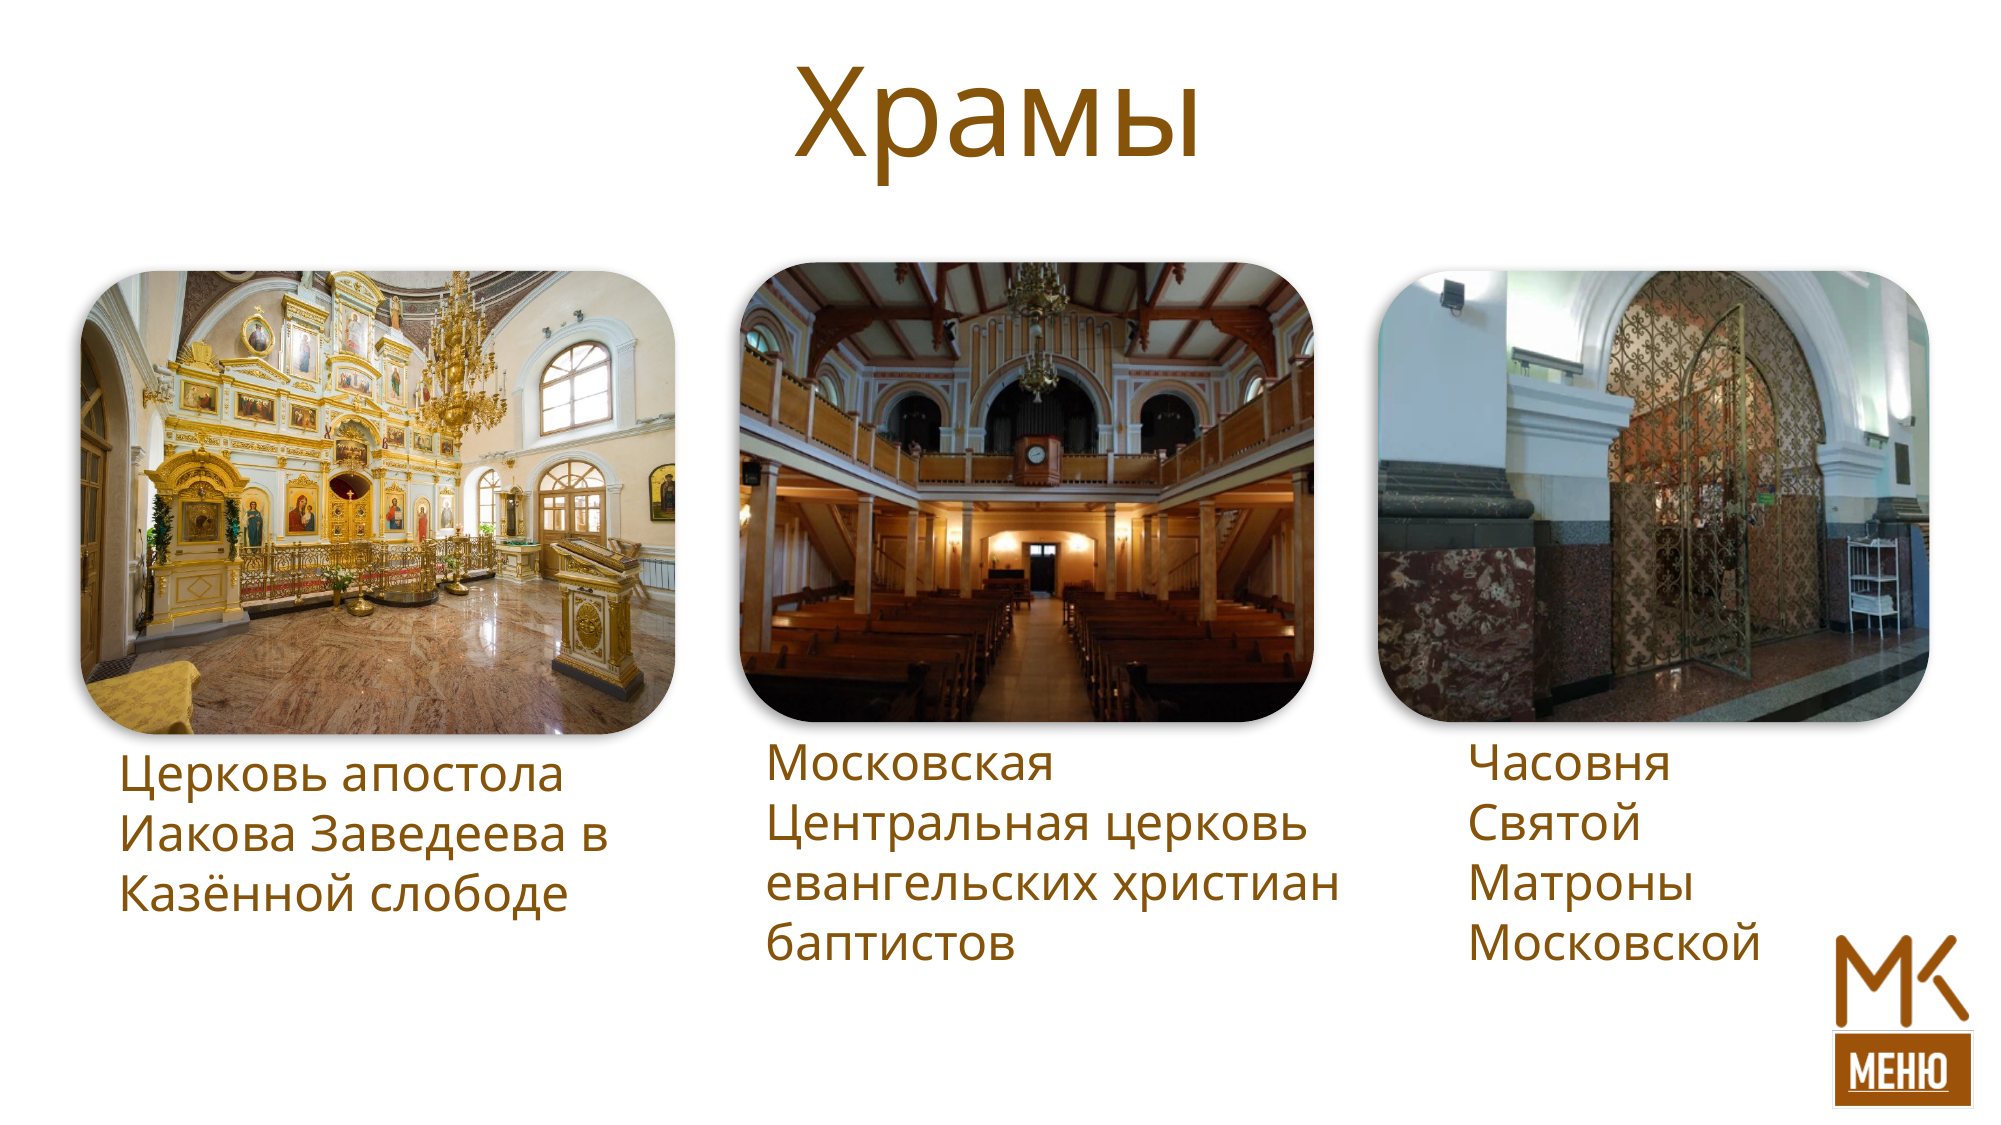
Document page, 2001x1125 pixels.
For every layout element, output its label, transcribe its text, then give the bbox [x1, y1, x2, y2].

text_box Московская Центральная церковь евангельских христиан баптистов [750, 722, 1379, 978]
text_box Церковь апостола Иакова Заведеева в Казённой слободе [104, 734, 677, 930]
picture [739, 262, 1314, 723]
picture [1378, 270, 1930, 723]
picture [1814, 895, 1991, 1125]
text_box Часовня Святой Матроны Московской [1452, 723, 1856, 978]
picture [80, 270, 676, 735]
text_box Храмы [0, 23, 2000, 189]
